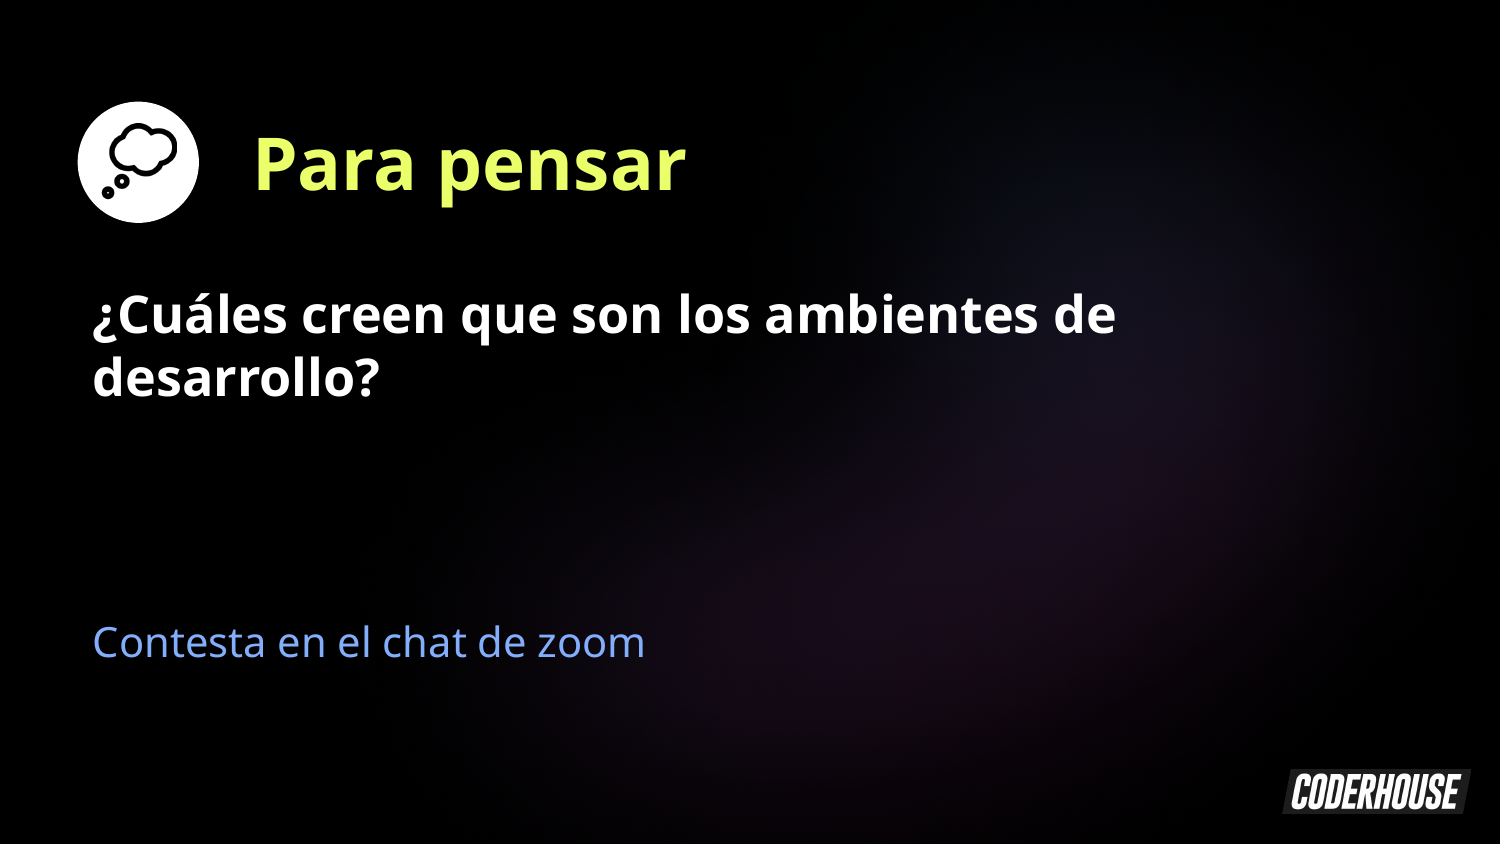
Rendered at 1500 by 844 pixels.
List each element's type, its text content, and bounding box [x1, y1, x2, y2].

text_box Para pensar [237, 112, 1414, 222]
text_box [77, 101, 200, 224]
text_box ¿Cuáles creen que son los ambientes de desarrollo? [77, 266, 1254, 422]
picture [0, 0, 1500, 844]
text_box Contesta en el chat de zoom [77, 537, 1254, 681]
